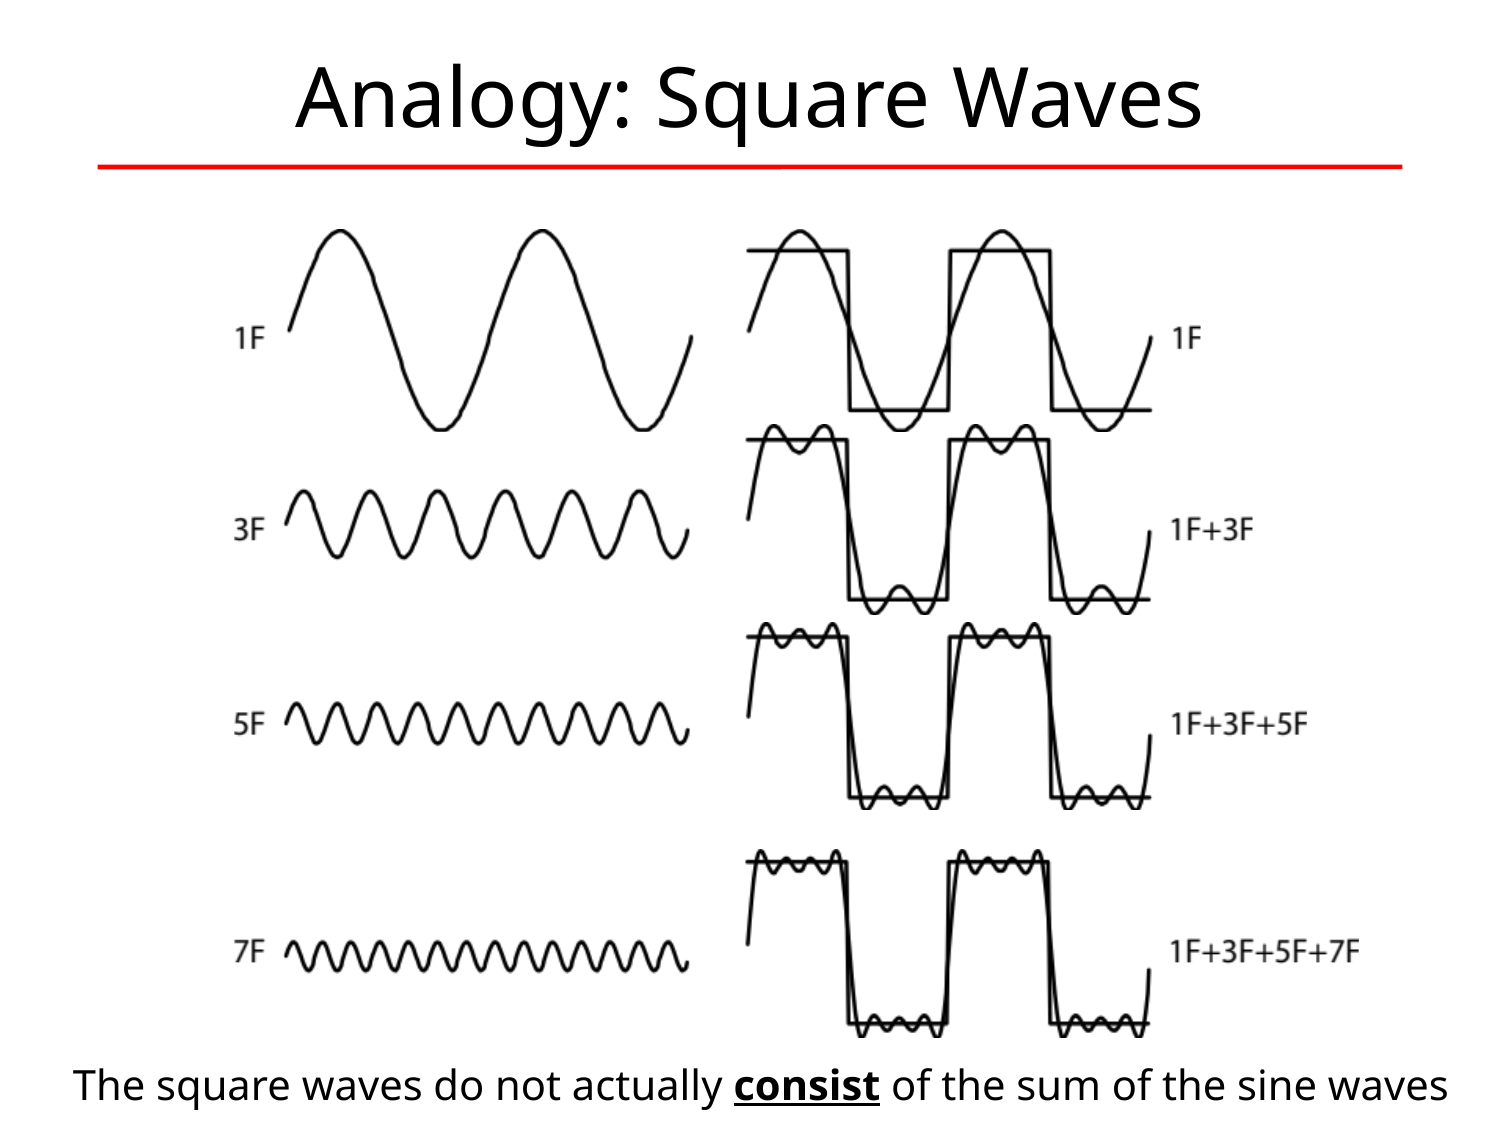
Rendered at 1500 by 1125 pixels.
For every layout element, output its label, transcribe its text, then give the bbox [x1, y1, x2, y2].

title Analogy: Square Waves [74, 0, 1426, 188]
picture [233, 228, 1253, 615]
picture [233, 849, 1360, 1038]
picture [233, 621, 1308, 810]
text_box The square waves do not actually consist of the sum of the sine waves [58, 1051, 1464, 1116]
